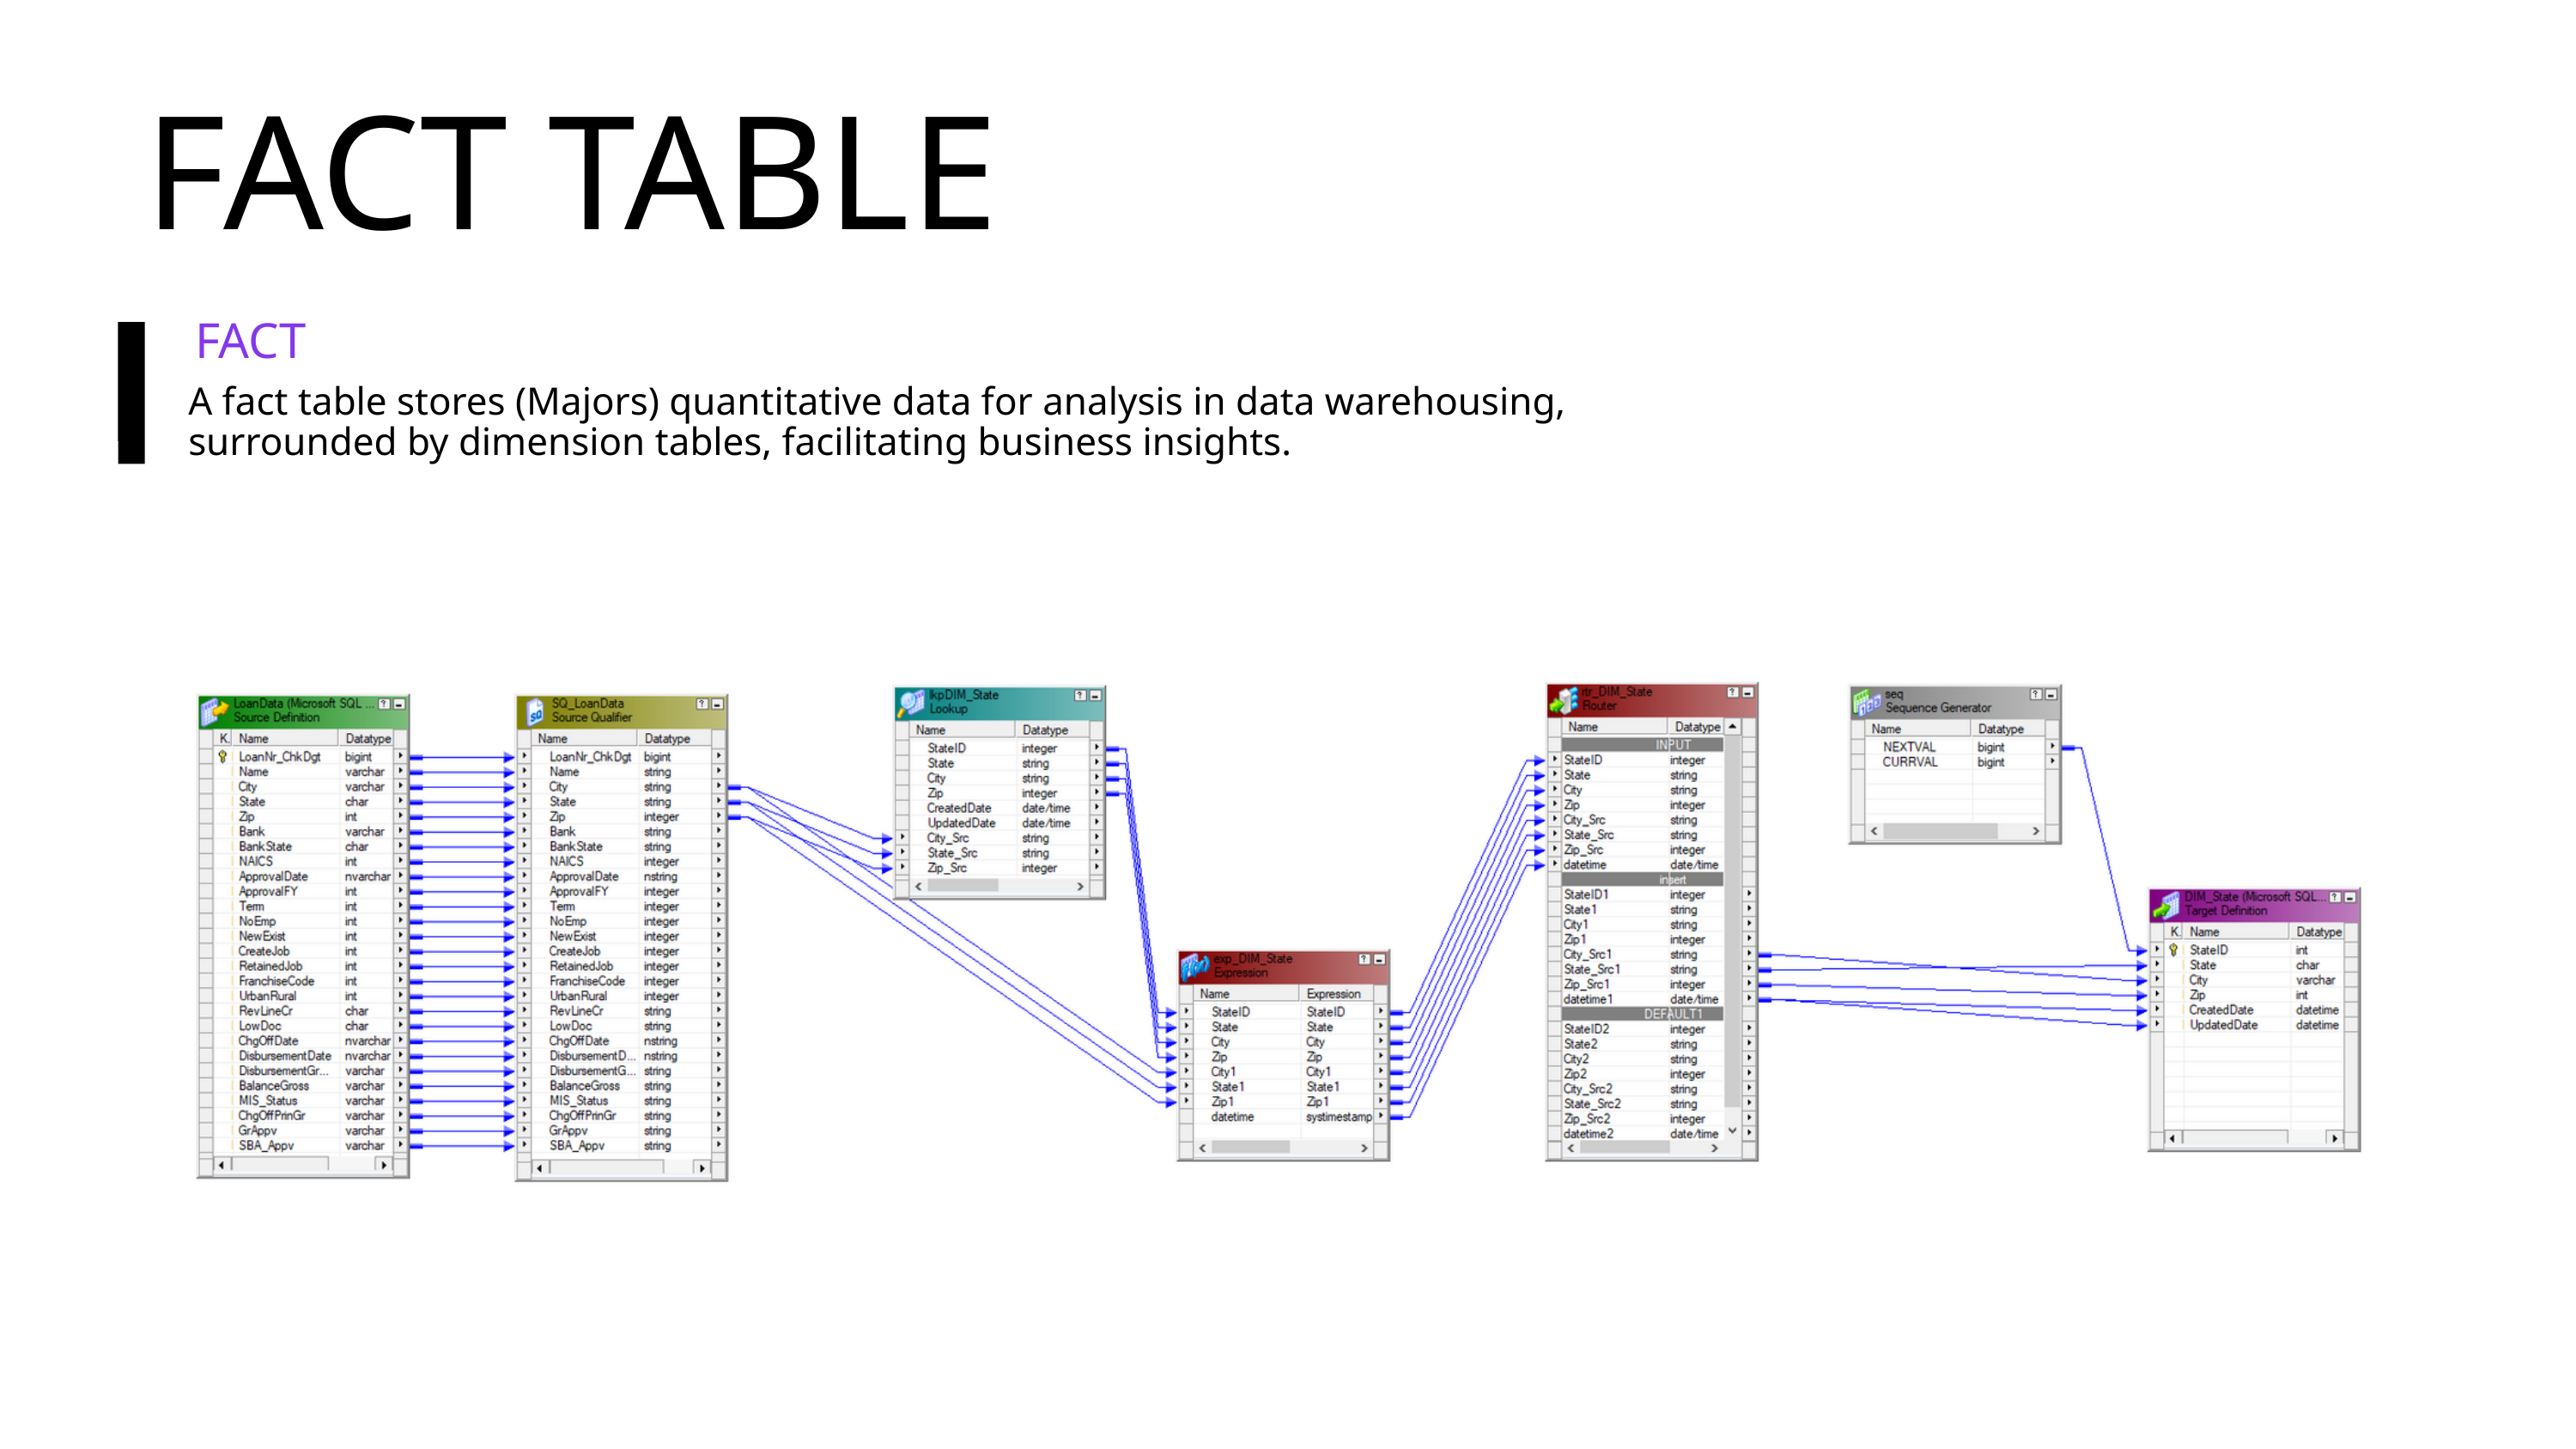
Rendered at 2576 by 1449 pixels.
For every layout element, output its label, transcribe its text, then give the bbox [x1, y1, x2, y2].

text_box A fact table stores (Majors) quantitative data for analysis in data warehousing, surrounded by dimension tables, facilitating business insights. [188, 382, 1599, 464]
text_box [144, 596, 2476, 1226]
text_box FACT TABLE [144, 114, 2487, 261]
text_box FACT [188, 317, 313, 369]
